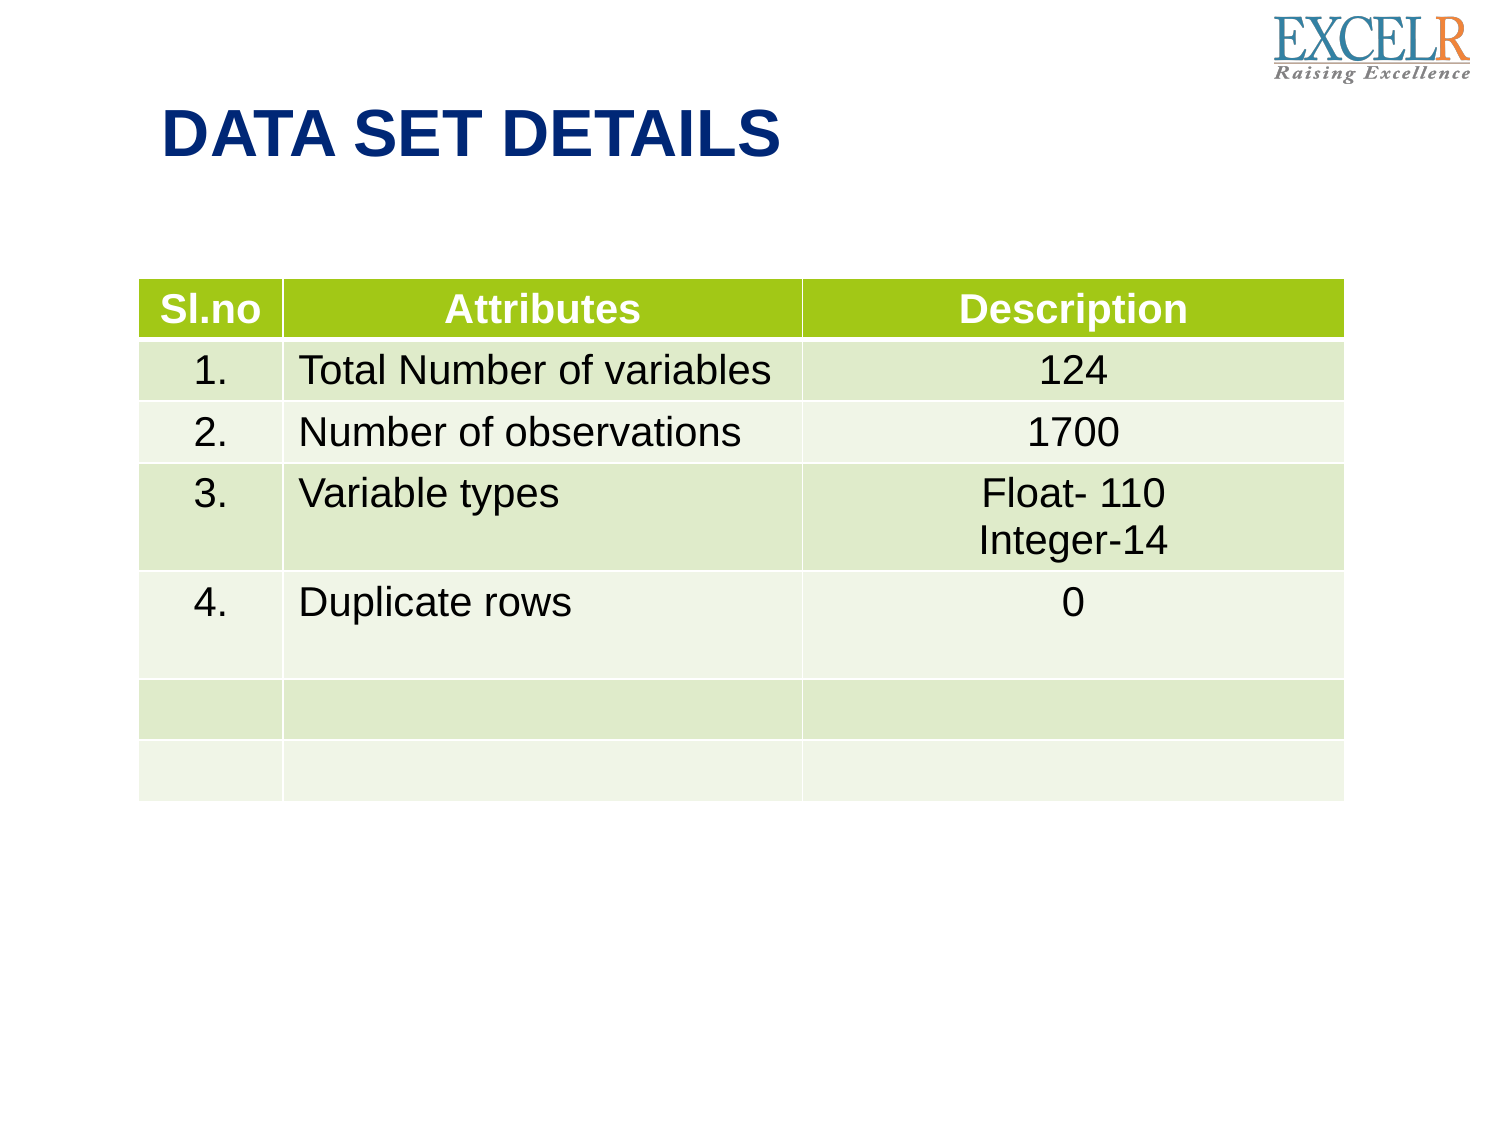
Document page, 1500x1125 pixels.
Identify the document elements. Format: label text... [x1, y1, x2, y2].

table_cell 1700 [803, 402, 1344, 462]
table_cell [284, 680, 802, 739]
table_header Sl.no [139, 279, 282, 337]
table_cell 124 [803, 342, 1344, 400]
table_cell Number of observations [284, 402, 802, 462]
table_cell 0 [803, 572, 1344, 678]
table_cell [284, 741, 802, 801]
table_cell [803, 741, 1344, 801]
table_header Attributes [284, 279, 802, 337]
table_cell [139, 741, 282, 801]
table_cell [803, 680, 1344, 739]
table_cell Duplicate rows [284, 572, 802, 678]
table_cell 1. [139, 342, 282, 400]
picture [1274, 16, 1470, 85]
table_cell Variable types [284, 464, 802, 570]
table_cell Total Number of variables [284, 342, 802, 400]
table_cell 2. [139, 402, 282, 462]
table_header Description [803, 279, 1344, 337]
table_cell 3. [139, 464, 282, 570]
table_cell [139, 680, 282, 739]
table_cell Float- 110 Integer-14 [803, 464, 1344, 570]
title DATA SET DETAILS [146, 81, 1225, 255]
table_cell 4. [139, 572, 282, 678]
